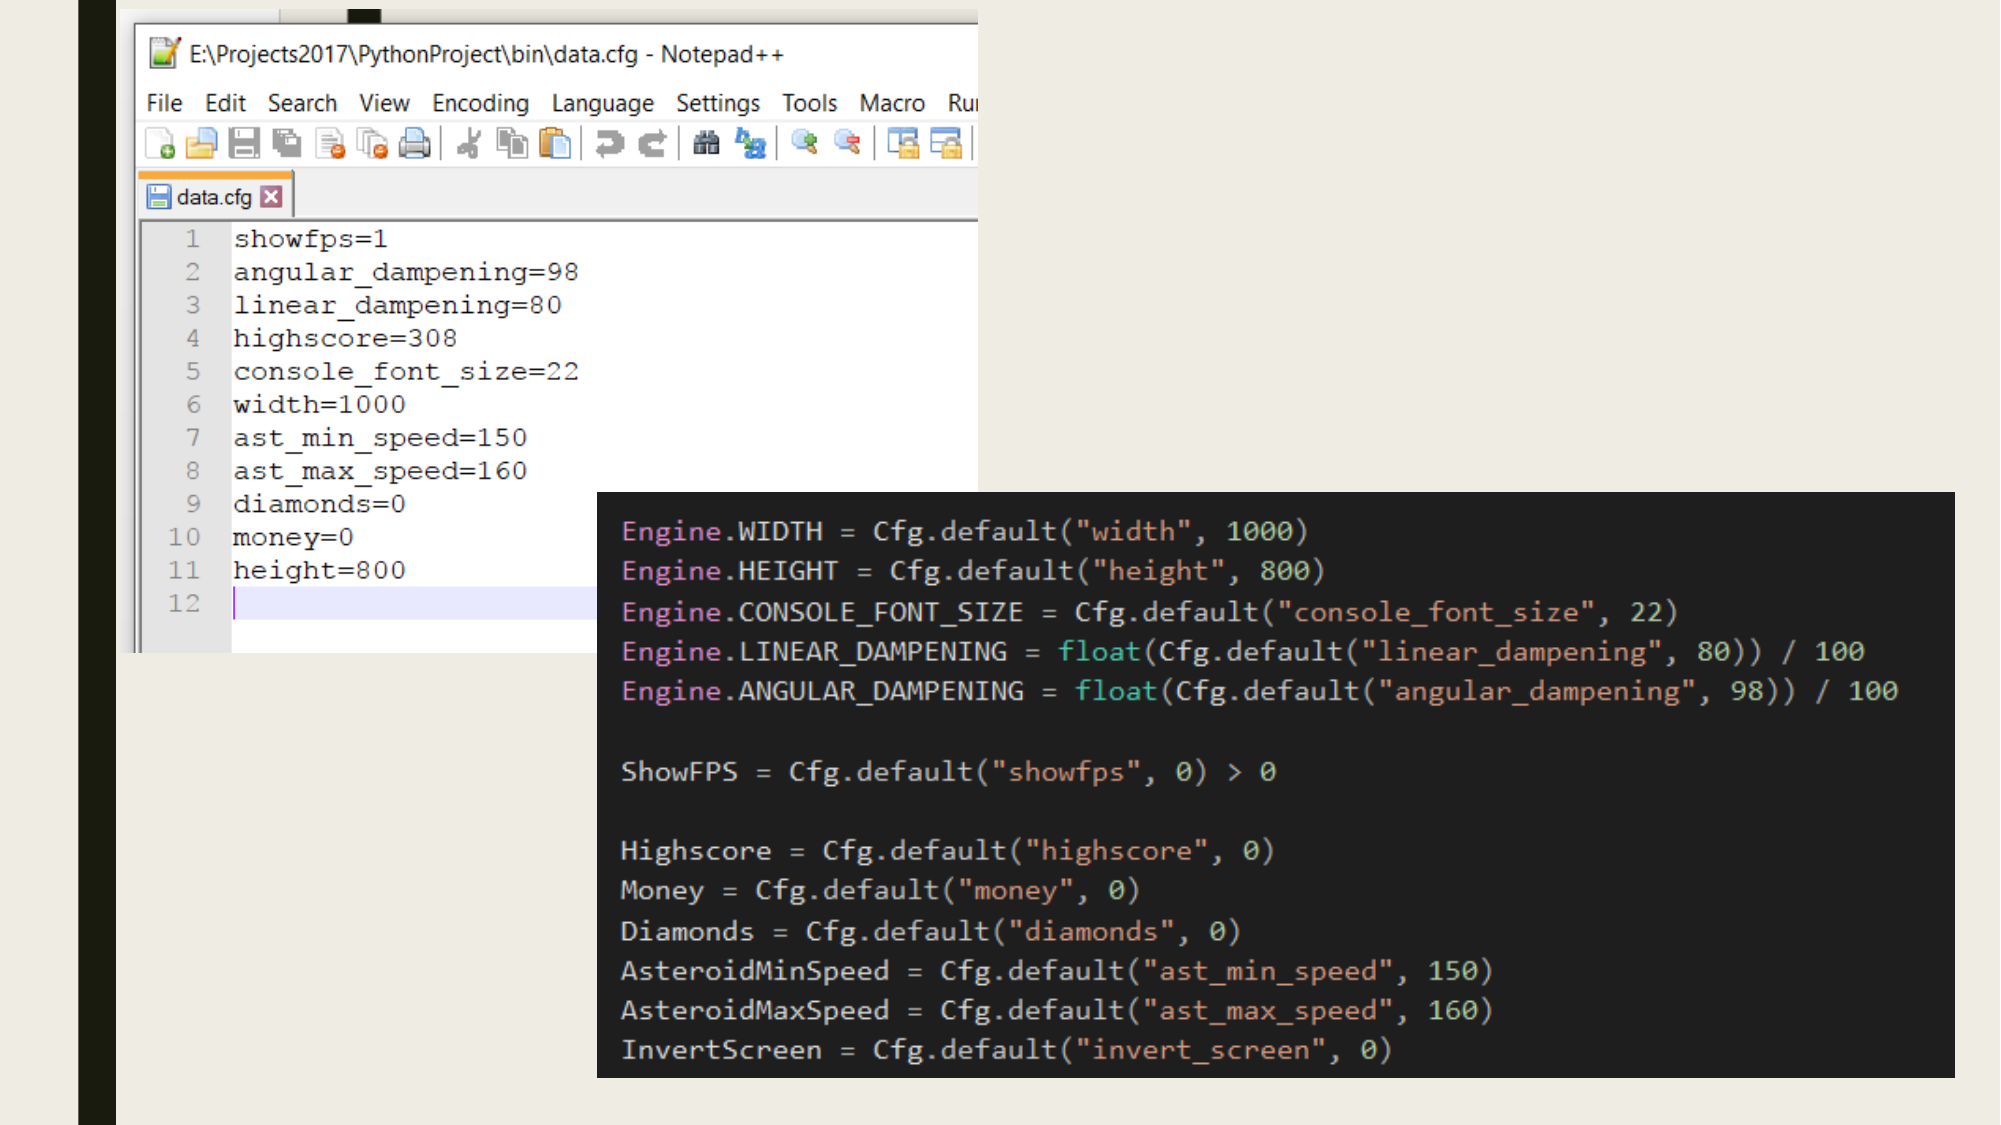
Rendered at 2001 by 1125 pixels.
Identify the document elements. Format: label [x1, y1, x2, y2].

list [120, 9, 978, 653]
picture [597, 492, 1955, 1079]
